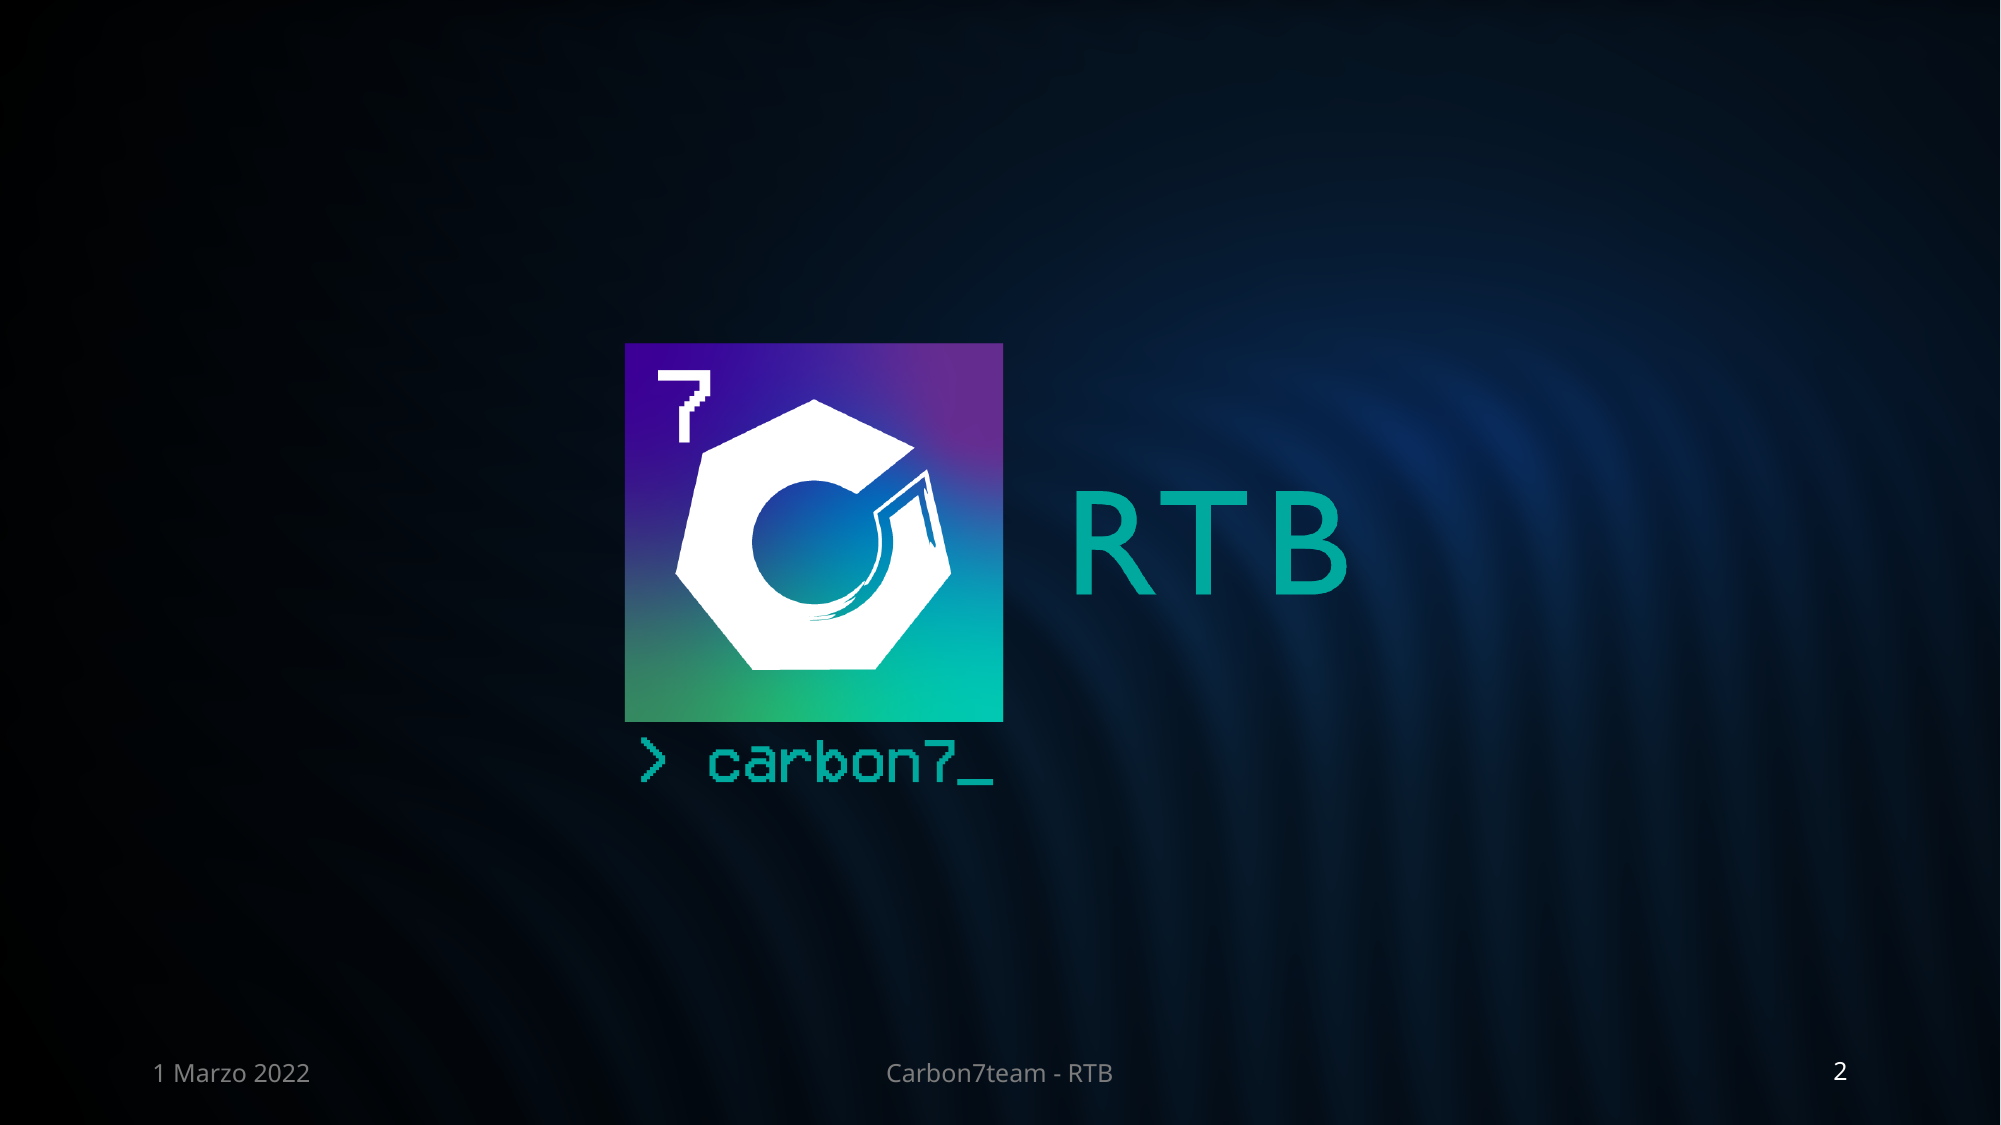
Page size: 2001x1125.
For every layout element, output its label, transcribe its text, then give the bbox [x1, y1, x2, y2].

slide_number 2 [1412, 1042, 1863, 1103]
footer Carbon7team - RTB [662, 1042, 1338, 1103]
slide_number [137, 1042, 588, 1103]
picture [0, 0, 2001, 1125]
